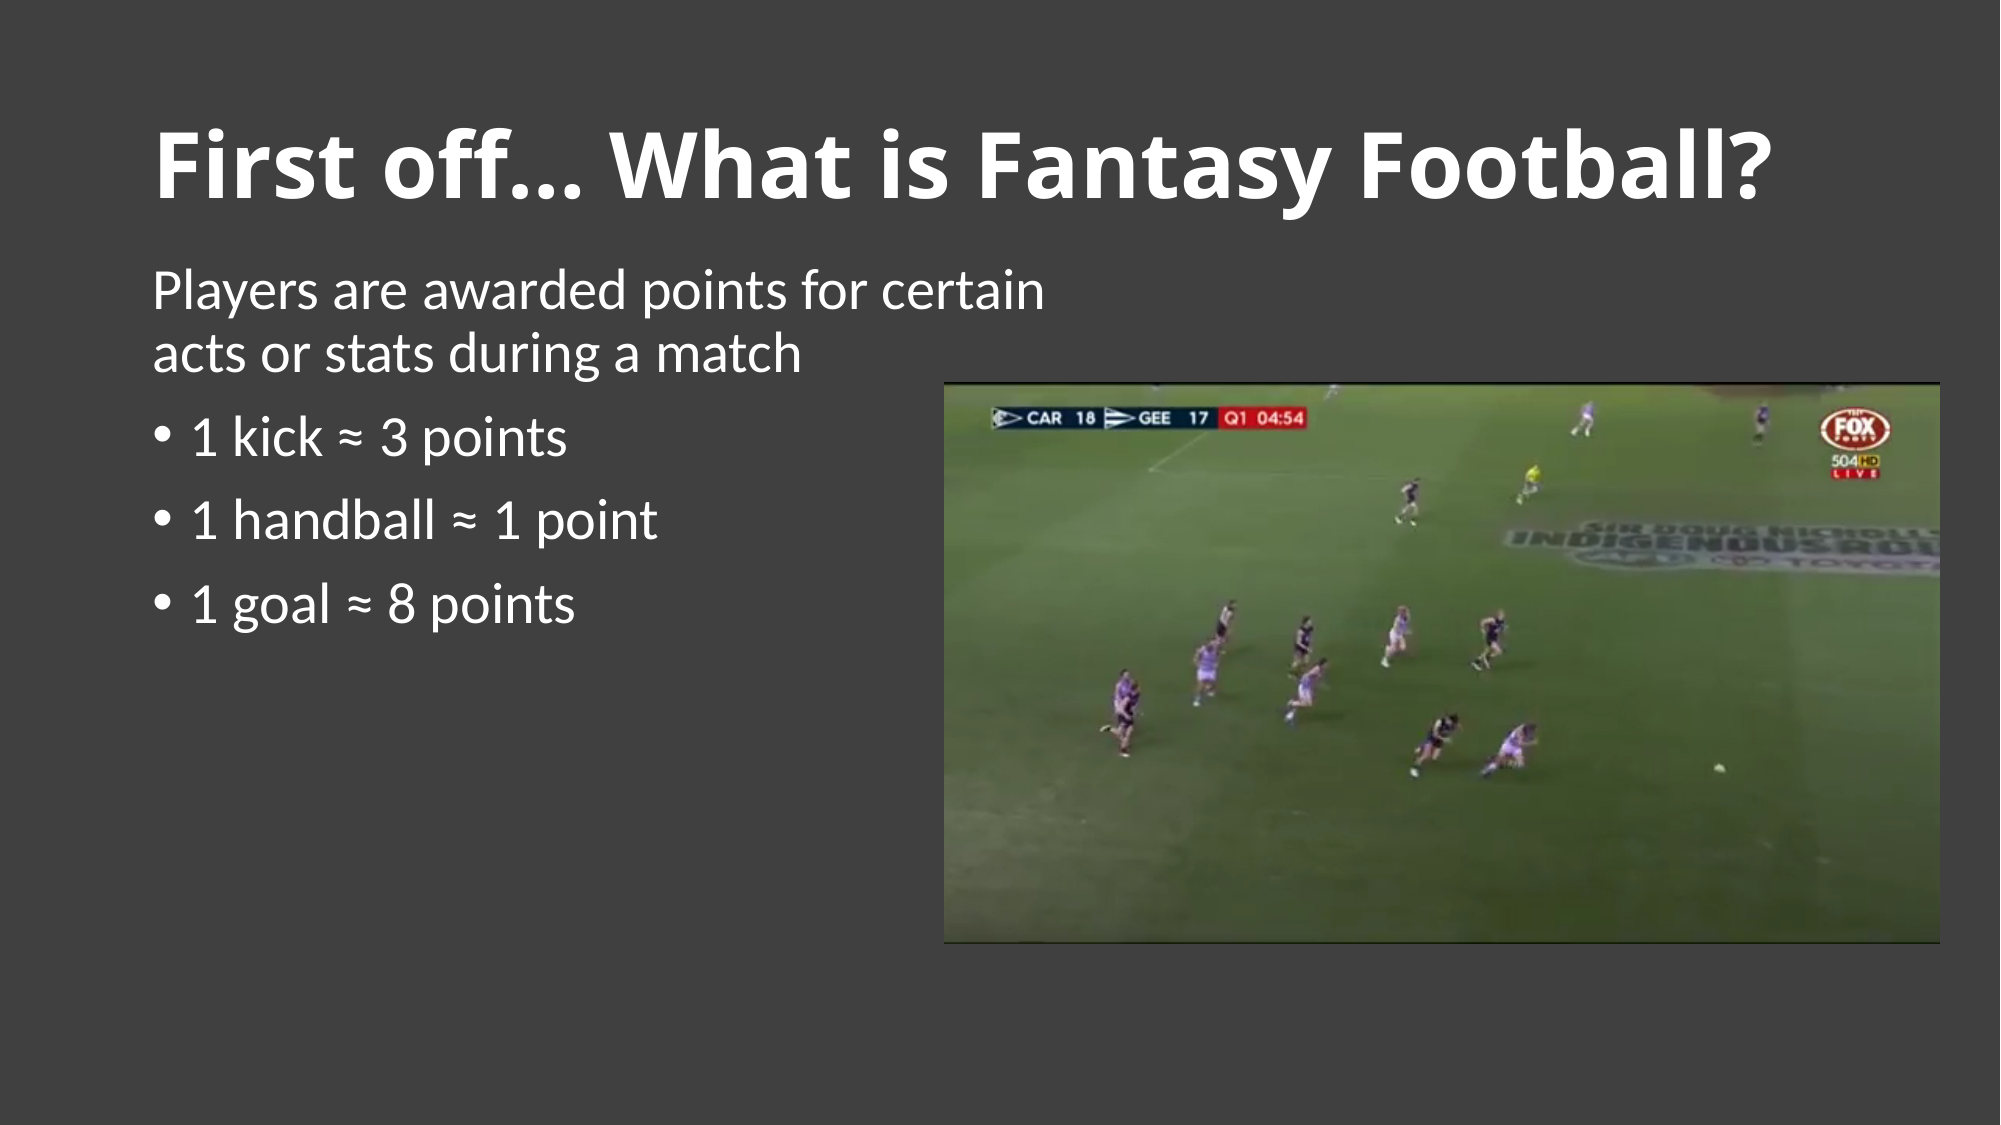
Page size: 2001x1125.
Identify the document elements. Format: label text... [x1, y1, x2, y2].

list Players are awarded points for certain acts or stats during a match 1 kick ≈ 3 points 1 handball ≈ 1 point 1 goal ≈ 8 points [137, 251, 1066, 1014]
title First off… What is Fantasy Football? [137, 59, 1863, 278]
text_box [943, 381, 1941, 945]
